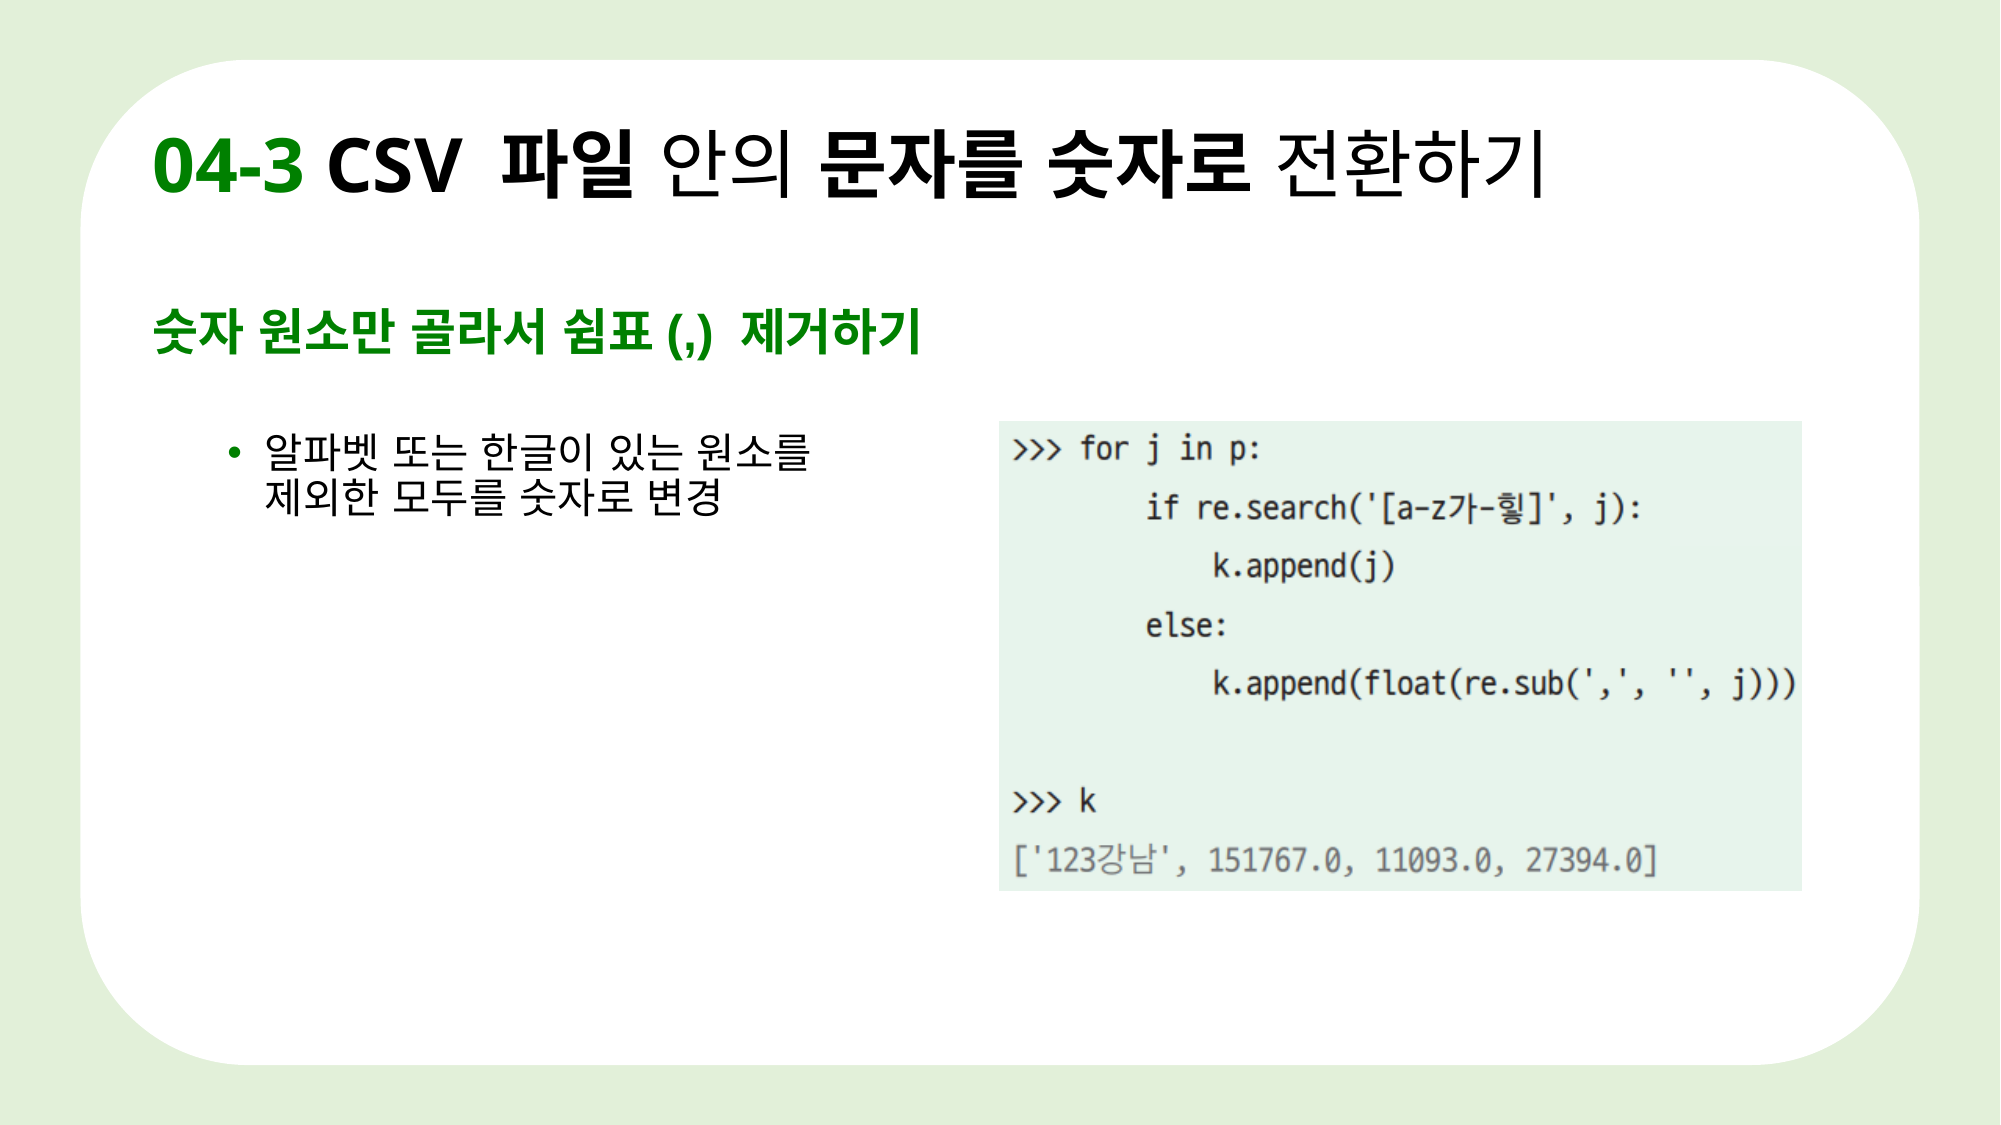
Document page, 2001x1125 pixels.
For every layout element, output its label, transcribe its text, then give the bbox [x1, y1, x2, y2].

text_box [999, 421, 1802, 891]
list 숫자 원소만 골라서 쉼표(,) 제거하기 알파벳 또는 한글이 있는 원소를 제외한 모두를 숫자로 변경 [137, 299, 1863, 1014]
title 04-3 CSV 파일 안의 문자를 숫자로 전환하기 [137, 59, 1863, 278]
